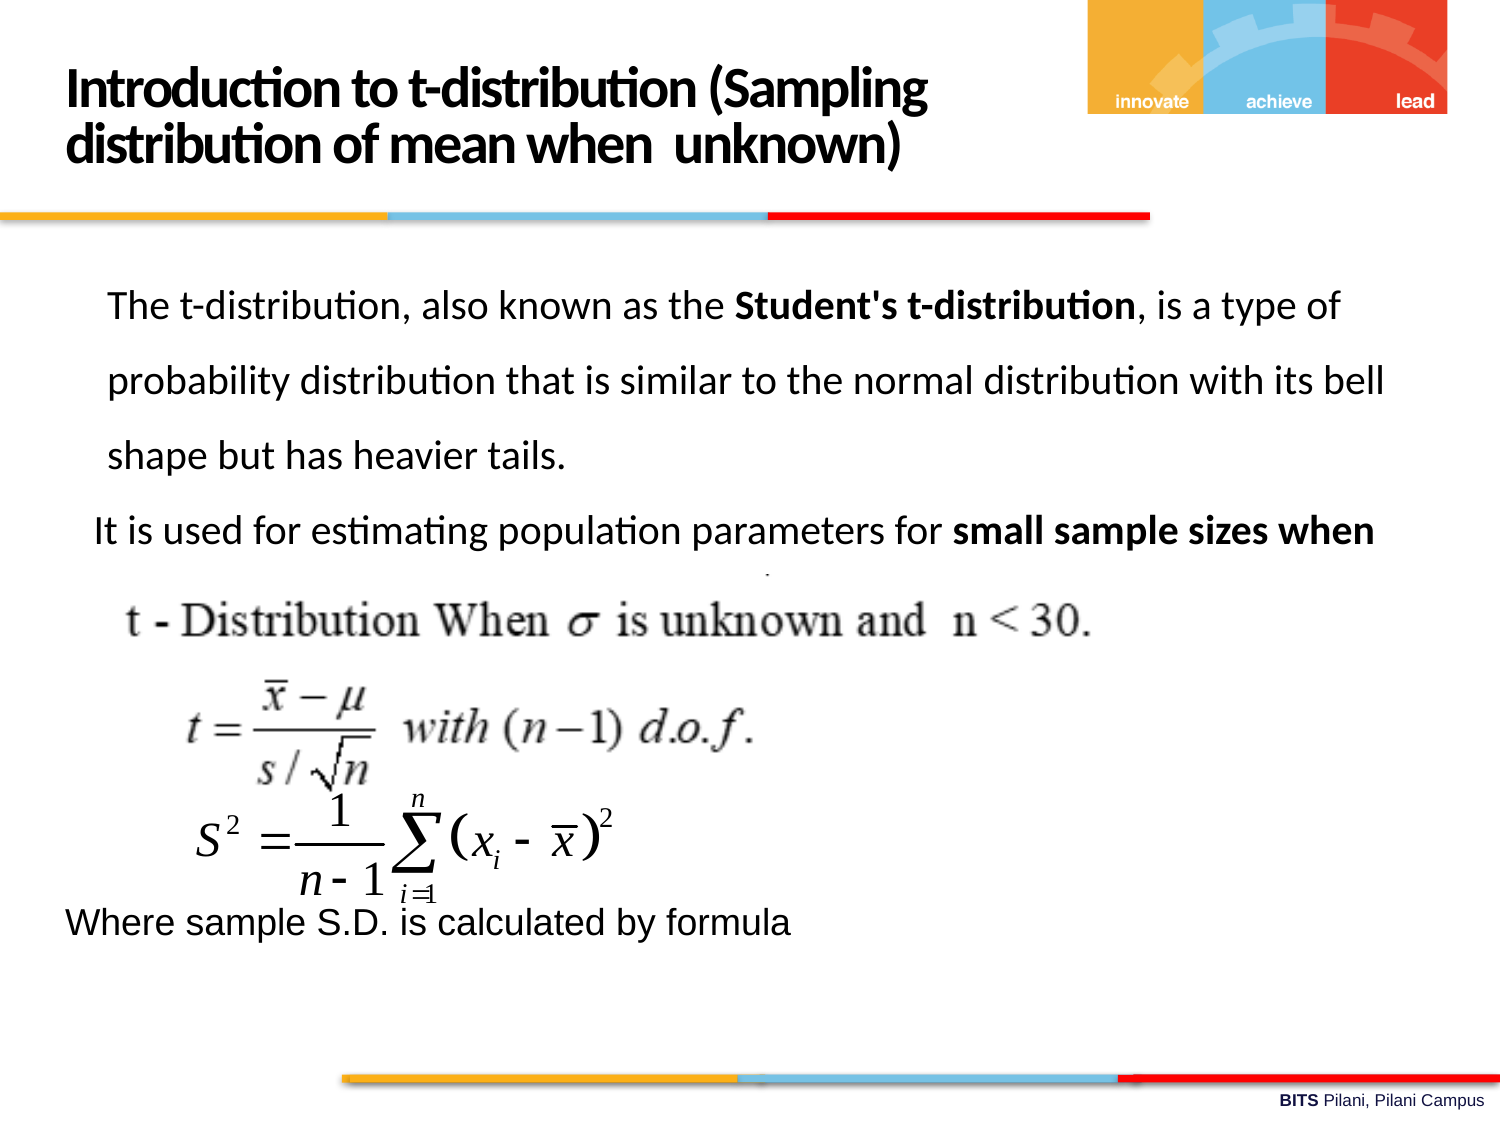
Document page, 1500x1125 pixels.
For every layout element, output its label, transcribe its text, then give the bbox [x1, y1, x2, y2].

picture [99, 574, 1110, 813]
picture [1087, 0, 1448, 114]
list The t-distribution, also known as the Student's t-distribution, is a type of probability distribution that is similar to the normal distribution with its bell shape but has heavier tails. It is used for estimating population parameters for small sample sizes when we don't know the standard deviation. Where sample S.D. is calculated by formula [50, 245, 1438, 988]
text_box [187, 774, 626, 915]
